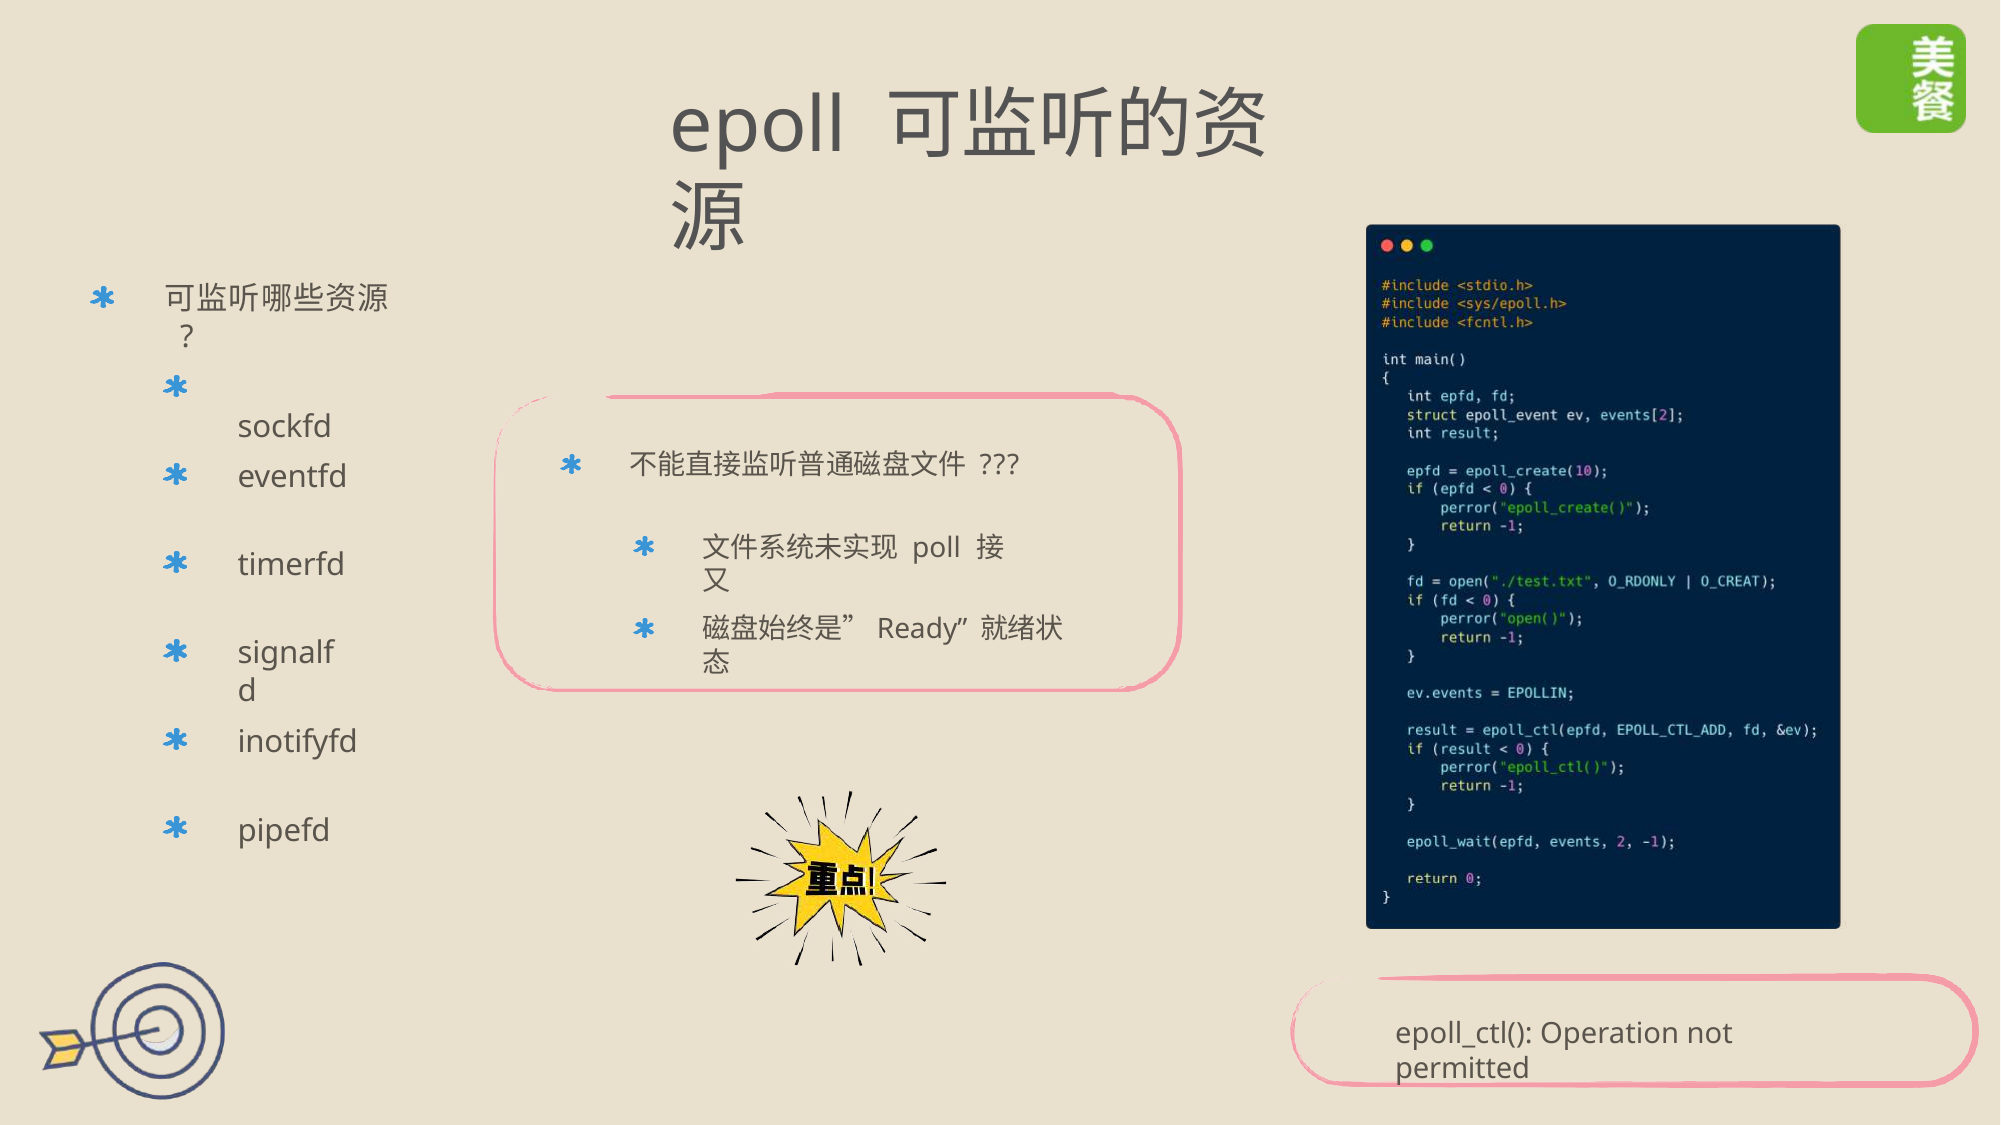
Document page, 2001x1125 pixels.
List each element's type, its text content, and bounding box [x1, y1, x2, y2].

picture [163, 463, 187, 485]
picture [1856, 24, 1966, 133]
text_box signalfd [235, 630, 352, 708]
picture [90, 286, 114, 308]
text_box eventfd [235, 453, 348, 494]
picture [491, 391, 1184, 693]
picture [163, 375, 187, 397]
text_box timerfd [235, 541, 349, 582]
text_box inotifyfd pipefd [235, 718, 362, 848]
picture [163, 816, 187, 838]
picture [707, 744, 967, 1004]
picture [163, 551, 187, 574]
picture [163, 727, 187, 750]
text_box 可监听哪些资源 ? sockfd [162, 275, 417, 444]
picture [163, 639, 187, 662]
picture [30, 962, 225, 1100]
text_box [1289, 167, 1979, 1088]
title epoll 可监听的资源 [667, 72, 1331, 263]
